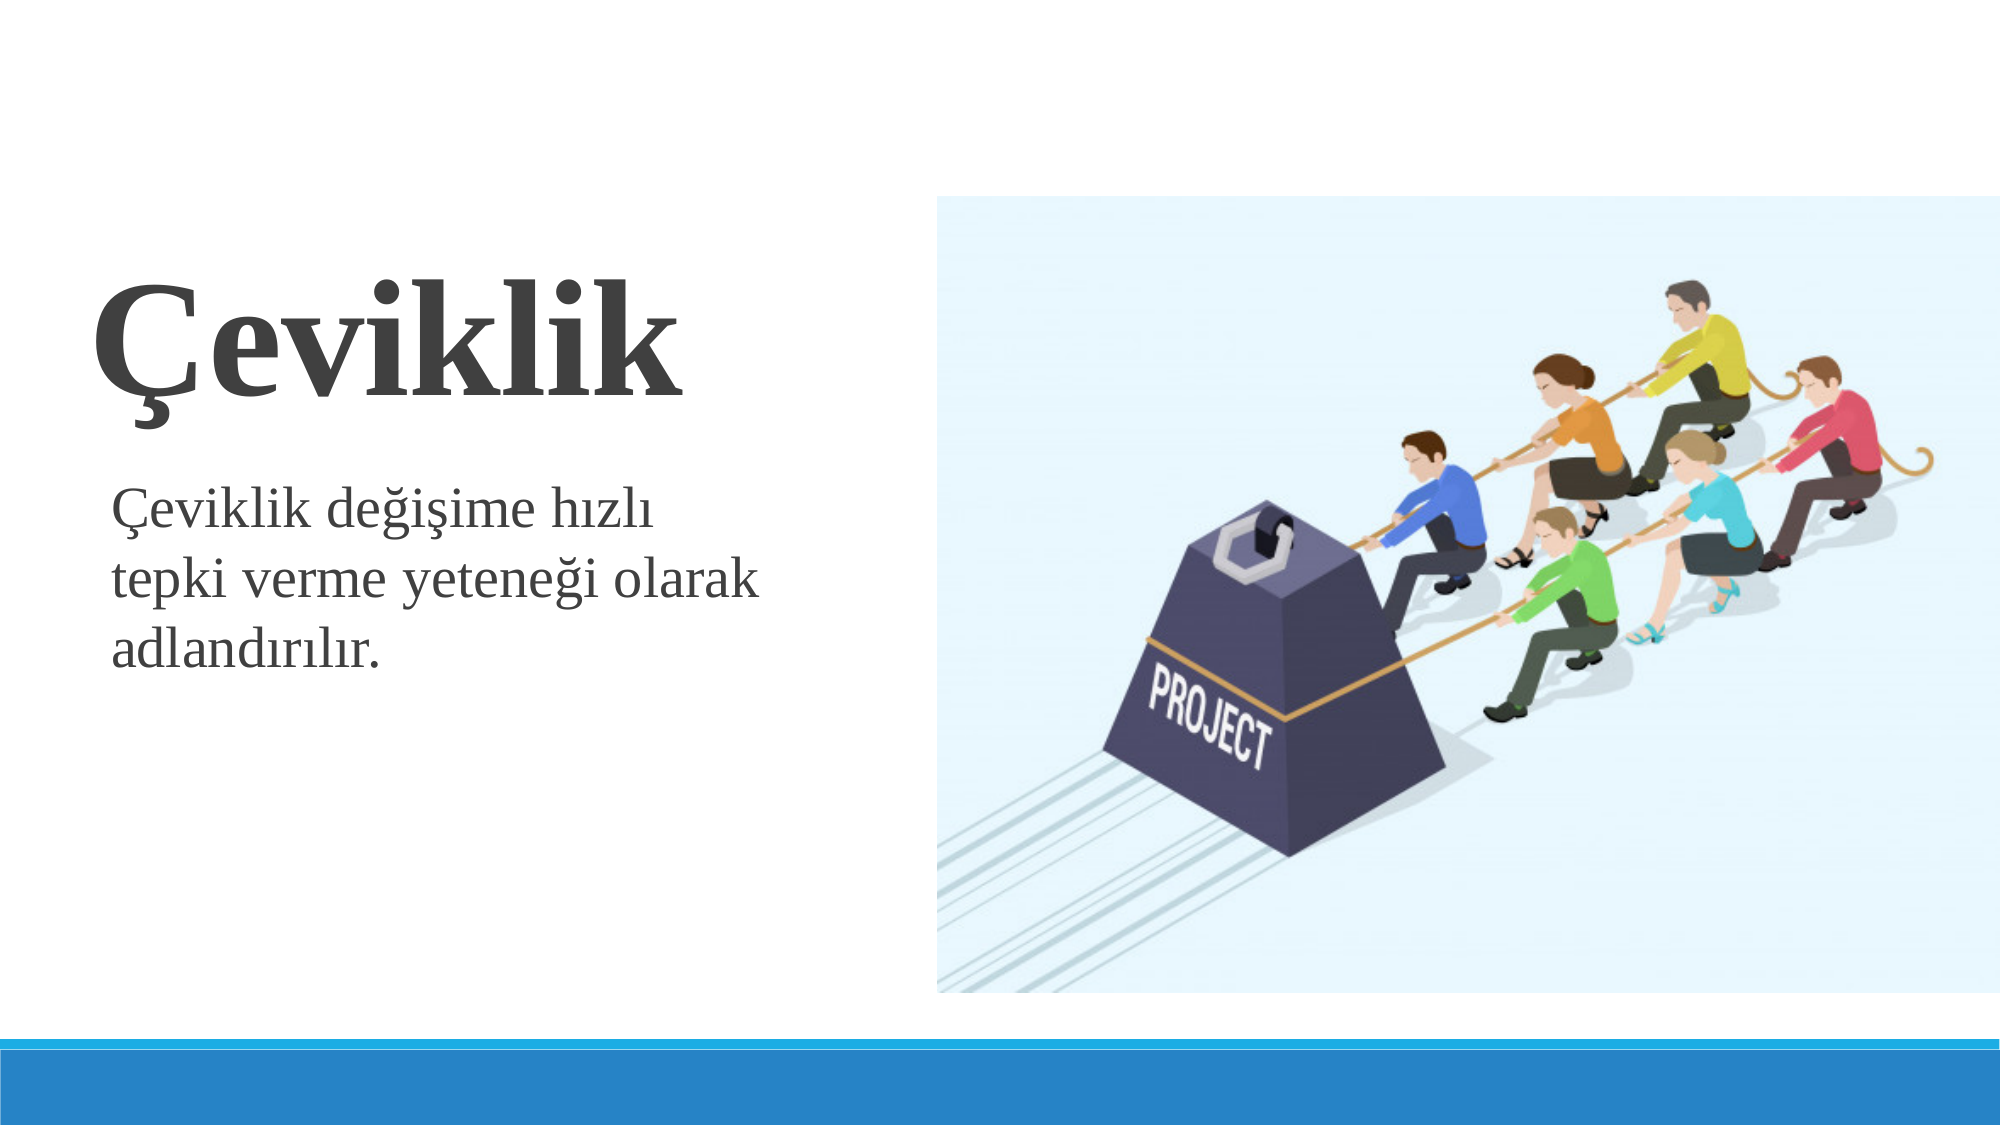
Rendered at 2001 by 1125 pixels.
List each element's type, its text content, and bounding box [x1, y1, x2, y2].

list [937, 196, 2000, 993]
text_box Çeviklik değişime hızlı tepki verme yeteneği olarak adlandırılır. [96, 461, 782, 687]
title Çeviklik [74, 196, 936, 435]
